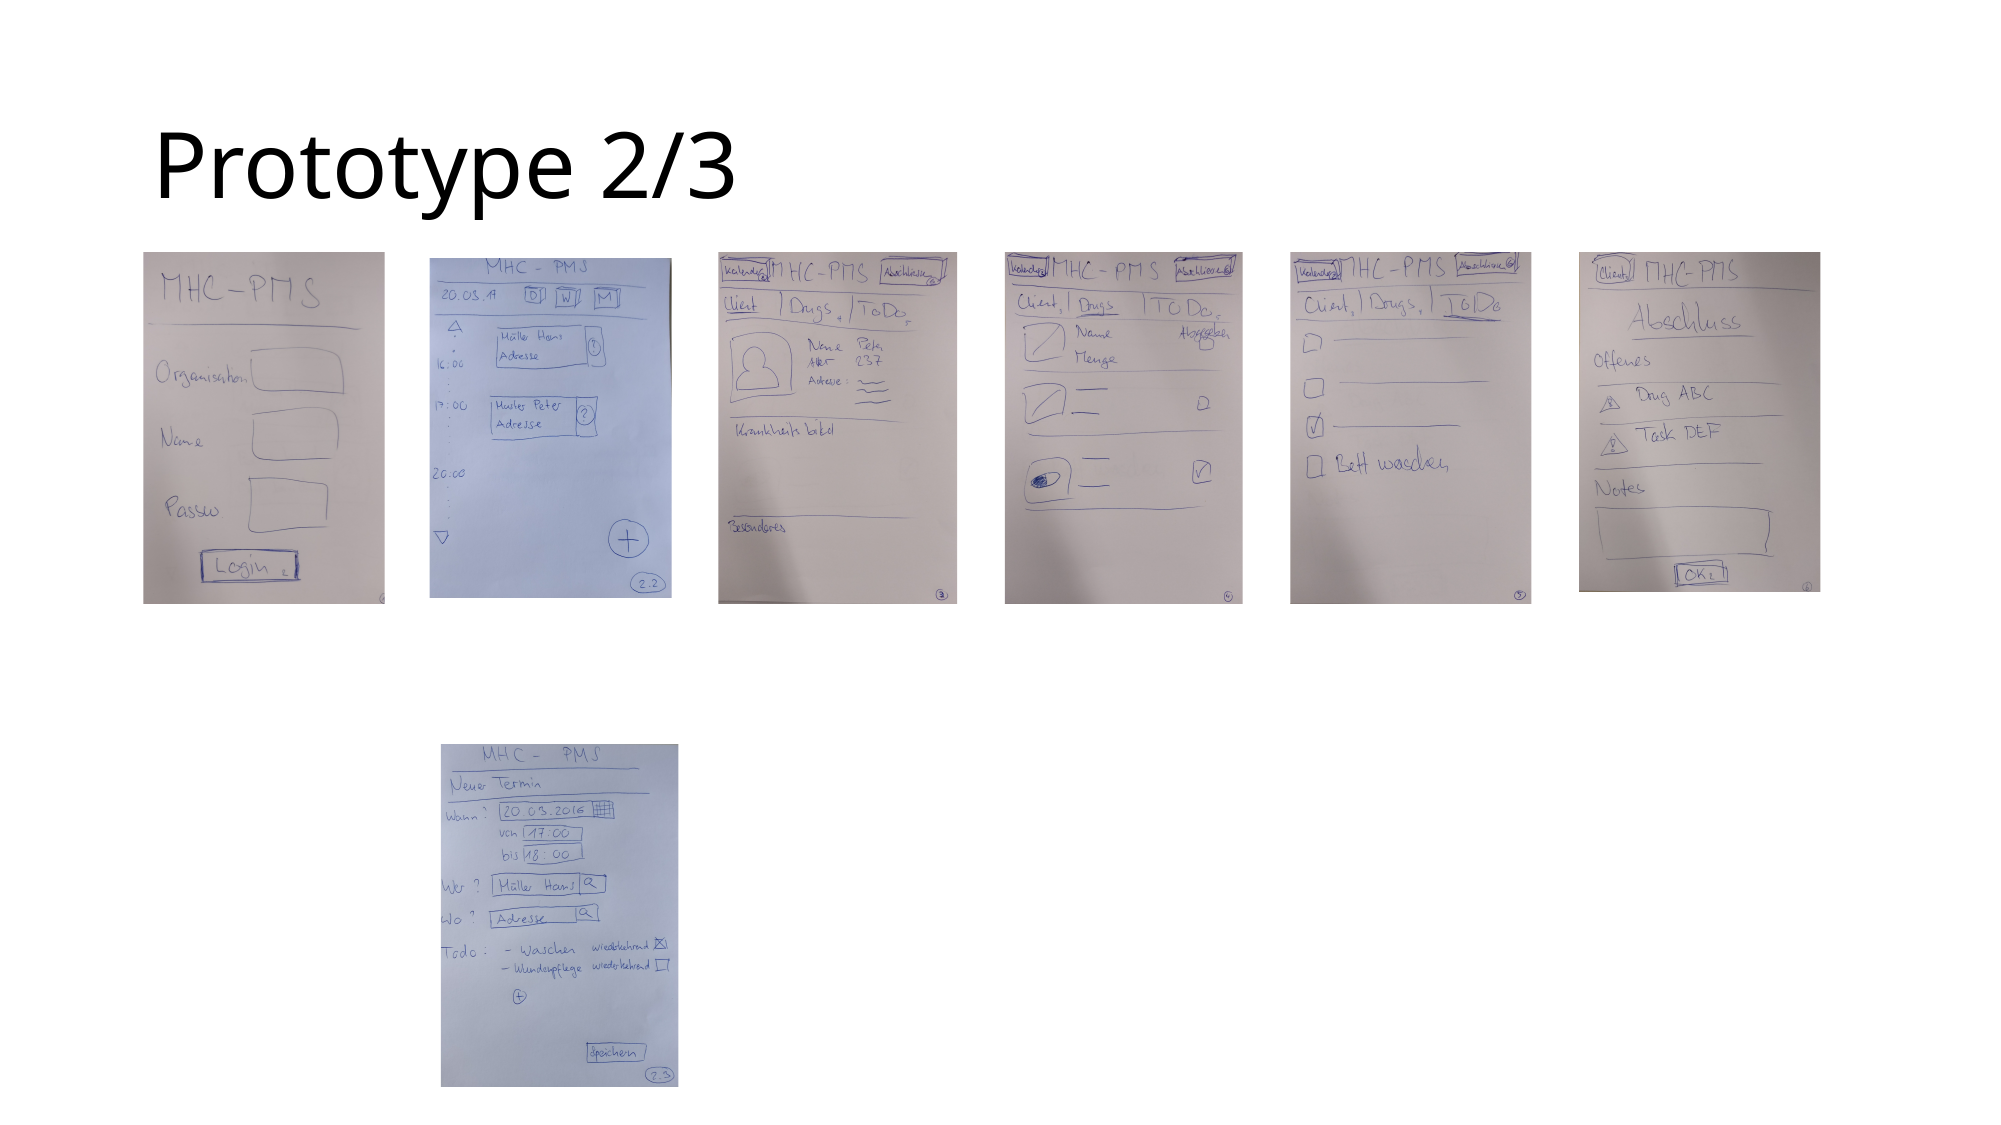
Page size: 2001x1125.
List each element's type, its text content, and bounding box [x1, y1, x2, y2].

picture [1579, 251, 1821, 592]
picture [1290, 252, 1532, 604]
title Prototype 2/3 [137, 59, 1863, 278]
picture [440, 744, 679, 1087]
picture [1004, 252, 1243, 604]
picture [143, 252, 385, 604]
picture [718, 252, 958, 604]
picture [429, 258, 672, 598]
